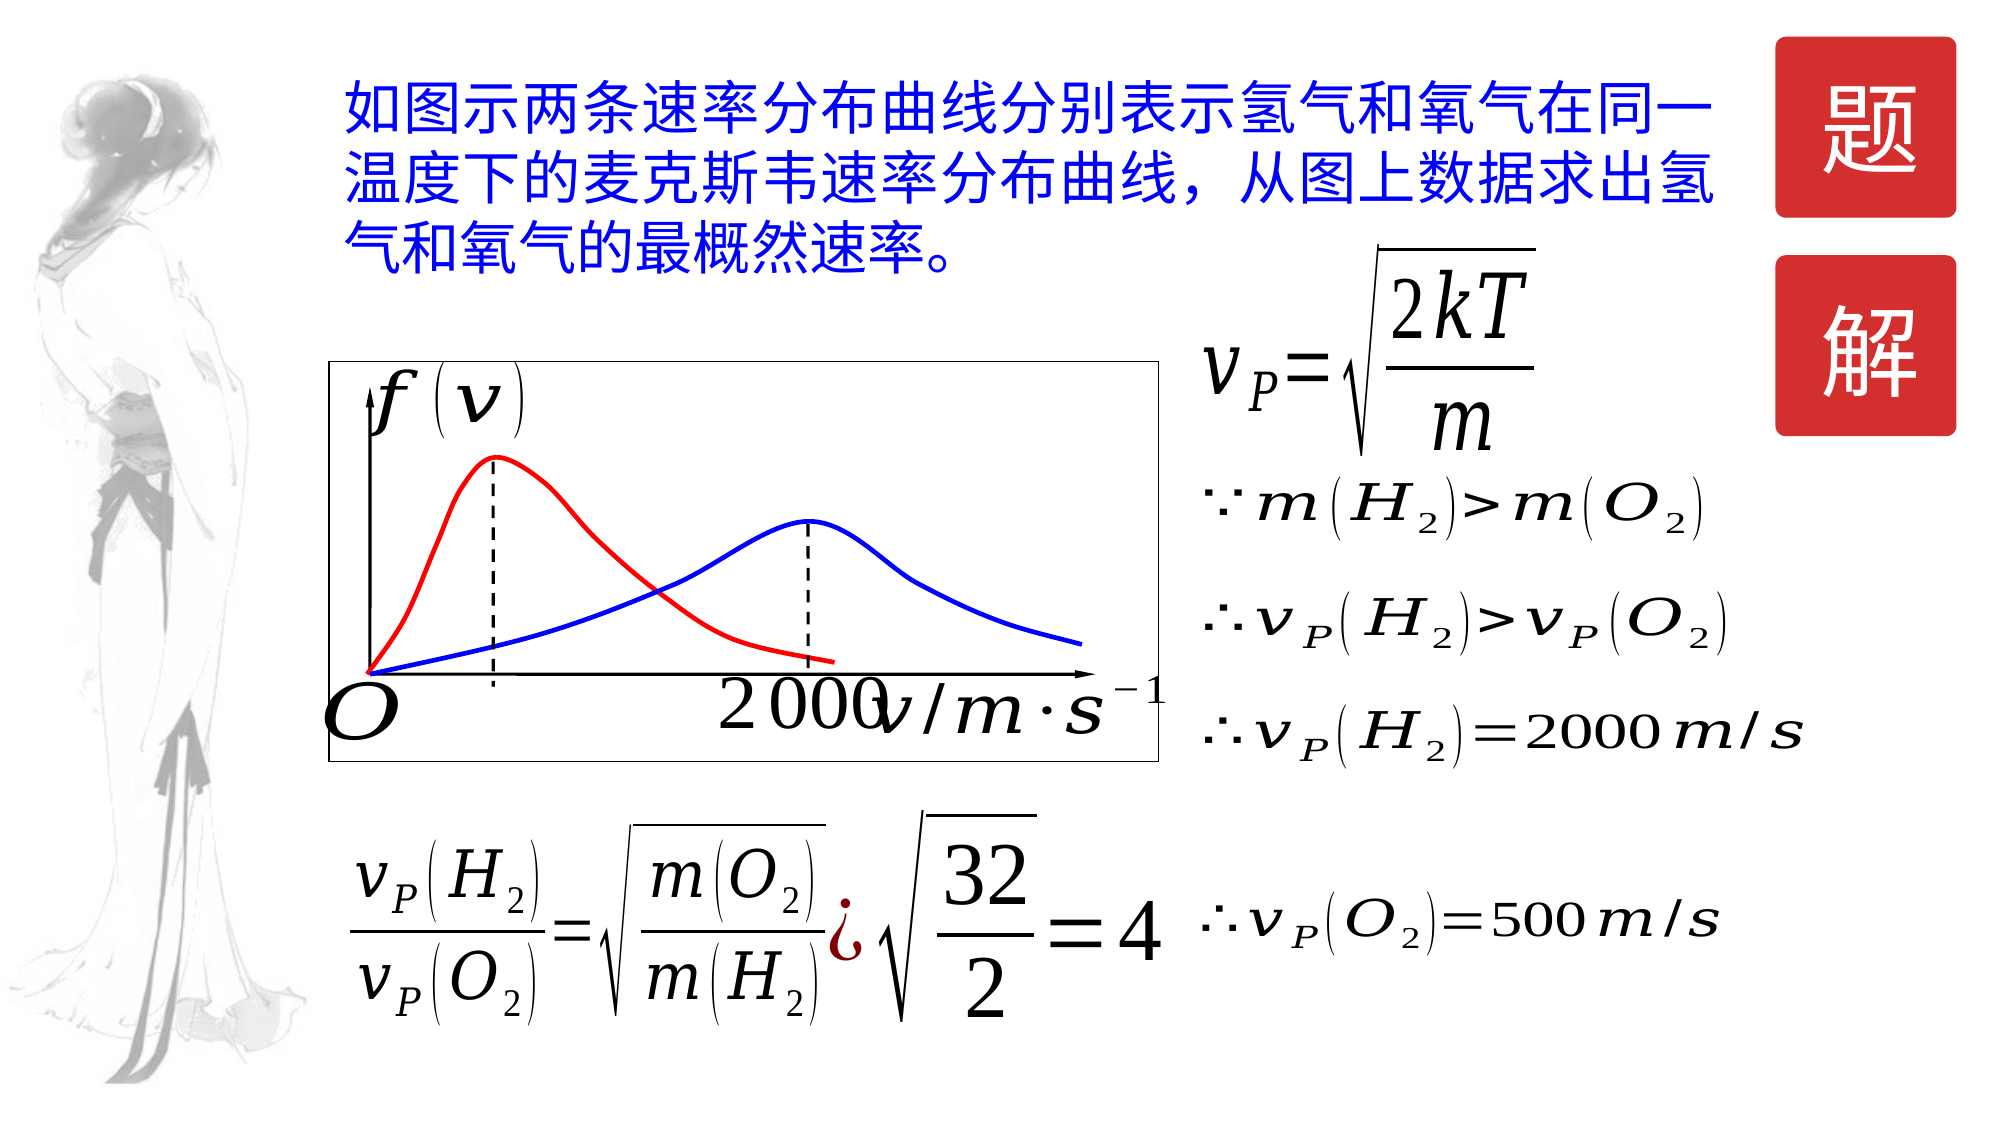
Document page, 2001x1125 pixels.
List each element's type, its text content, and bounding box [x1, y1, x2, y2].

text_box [1775, 36, 1957, 218]
text_box 如图示两条速率分布曲线分别表示氢气和氧气在同一温度下的麦克斯韦速率分布曲线，从图上数据求出氢气和氧气的最概然速率。 [328, 63, 1731, 289]
picture [0, 58, 313, 1087]
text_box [1775, 255, 1957, 437]
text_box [319, 357, 1168, 762]
